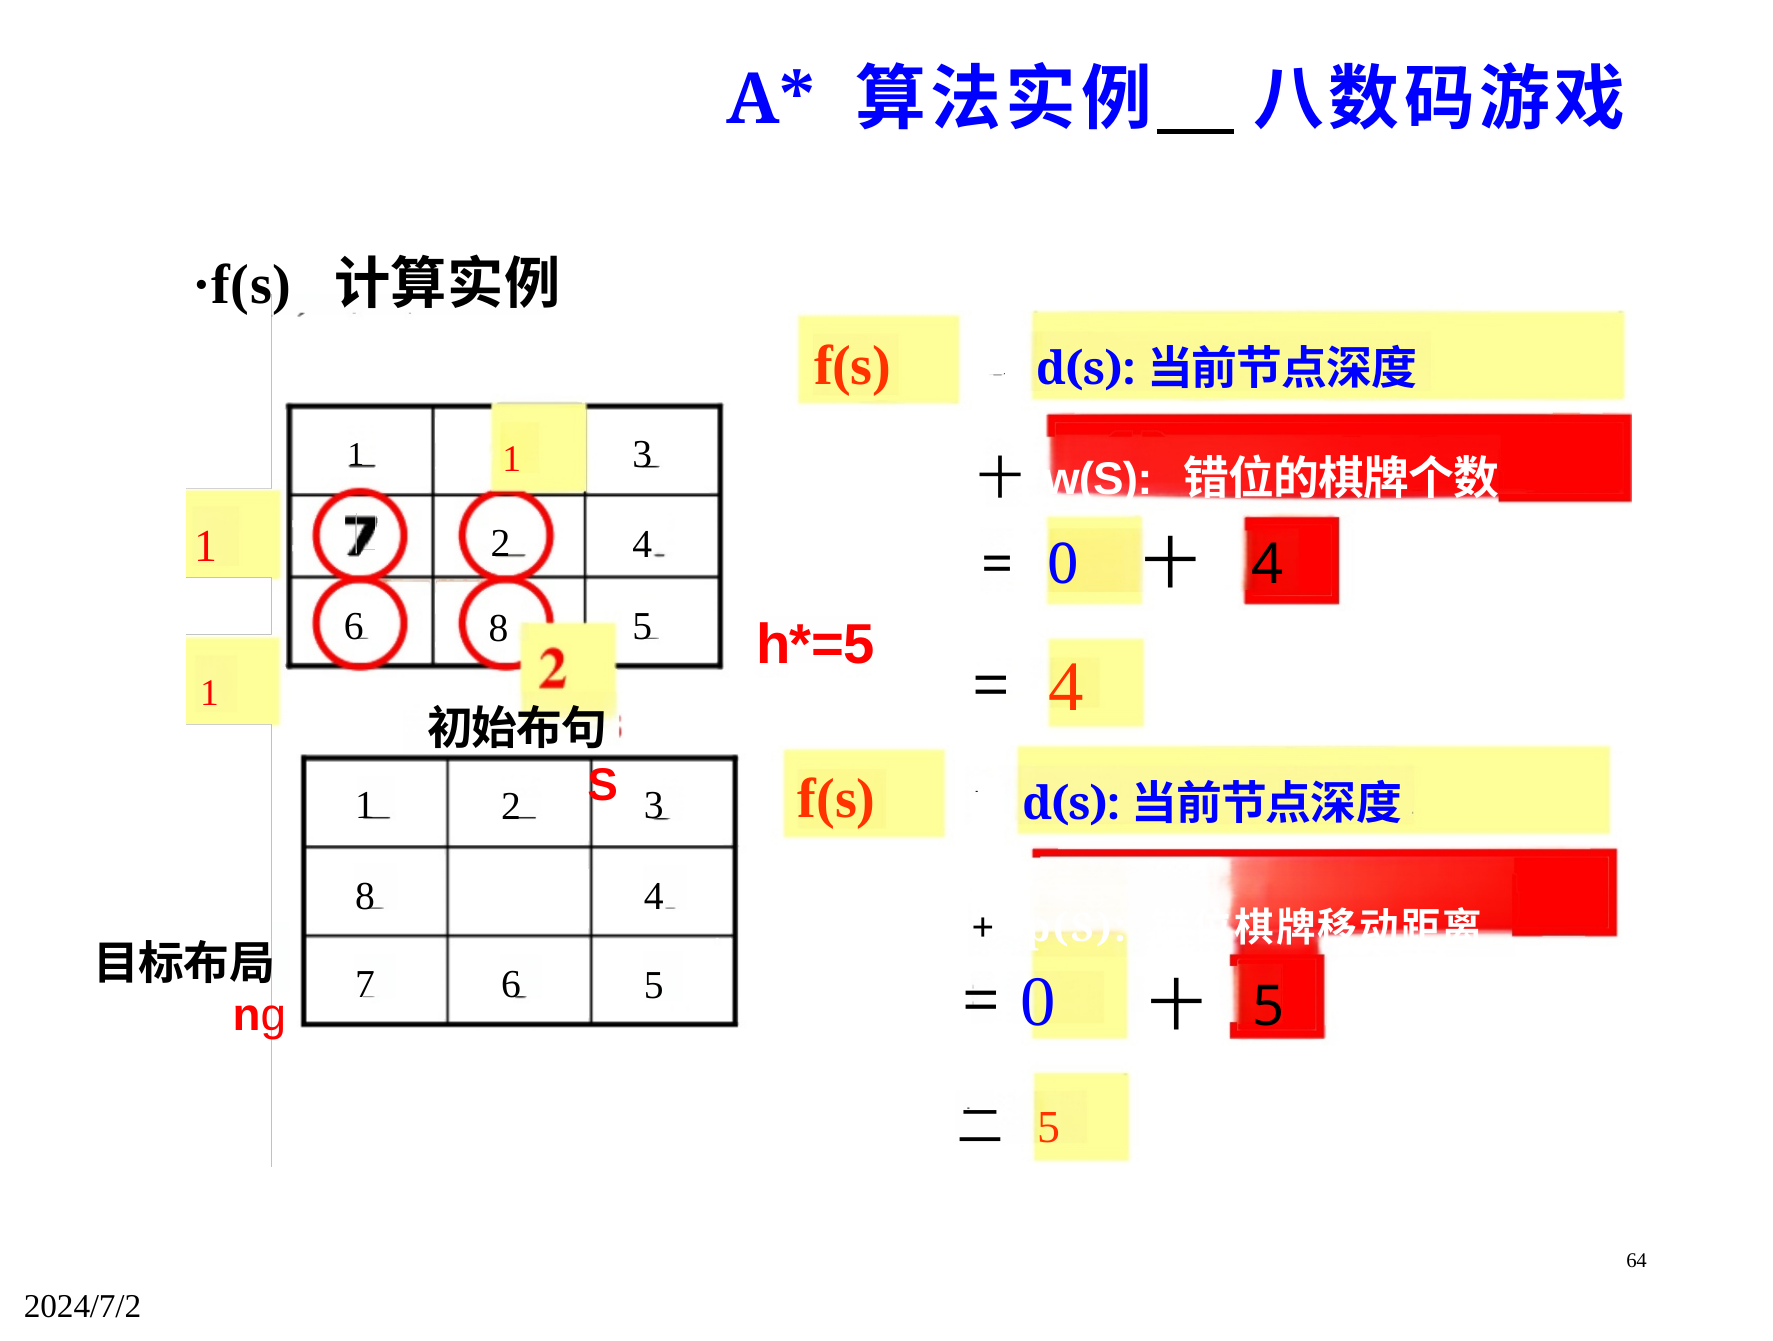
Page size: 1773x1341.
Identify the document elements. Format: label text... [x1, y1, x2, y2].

picture [186, 294, 1632, 1167]
text_box 64 2024/7/2 [21, 1250, 1647, 1327]
text_box 目标布局ng [45, 936, 186, 992]
text_box A* 算法实例 八数码游戏 ·f(s) 计算实例 f(s) = d(s):当前节点深度 [190, 50, 1626, 294]
